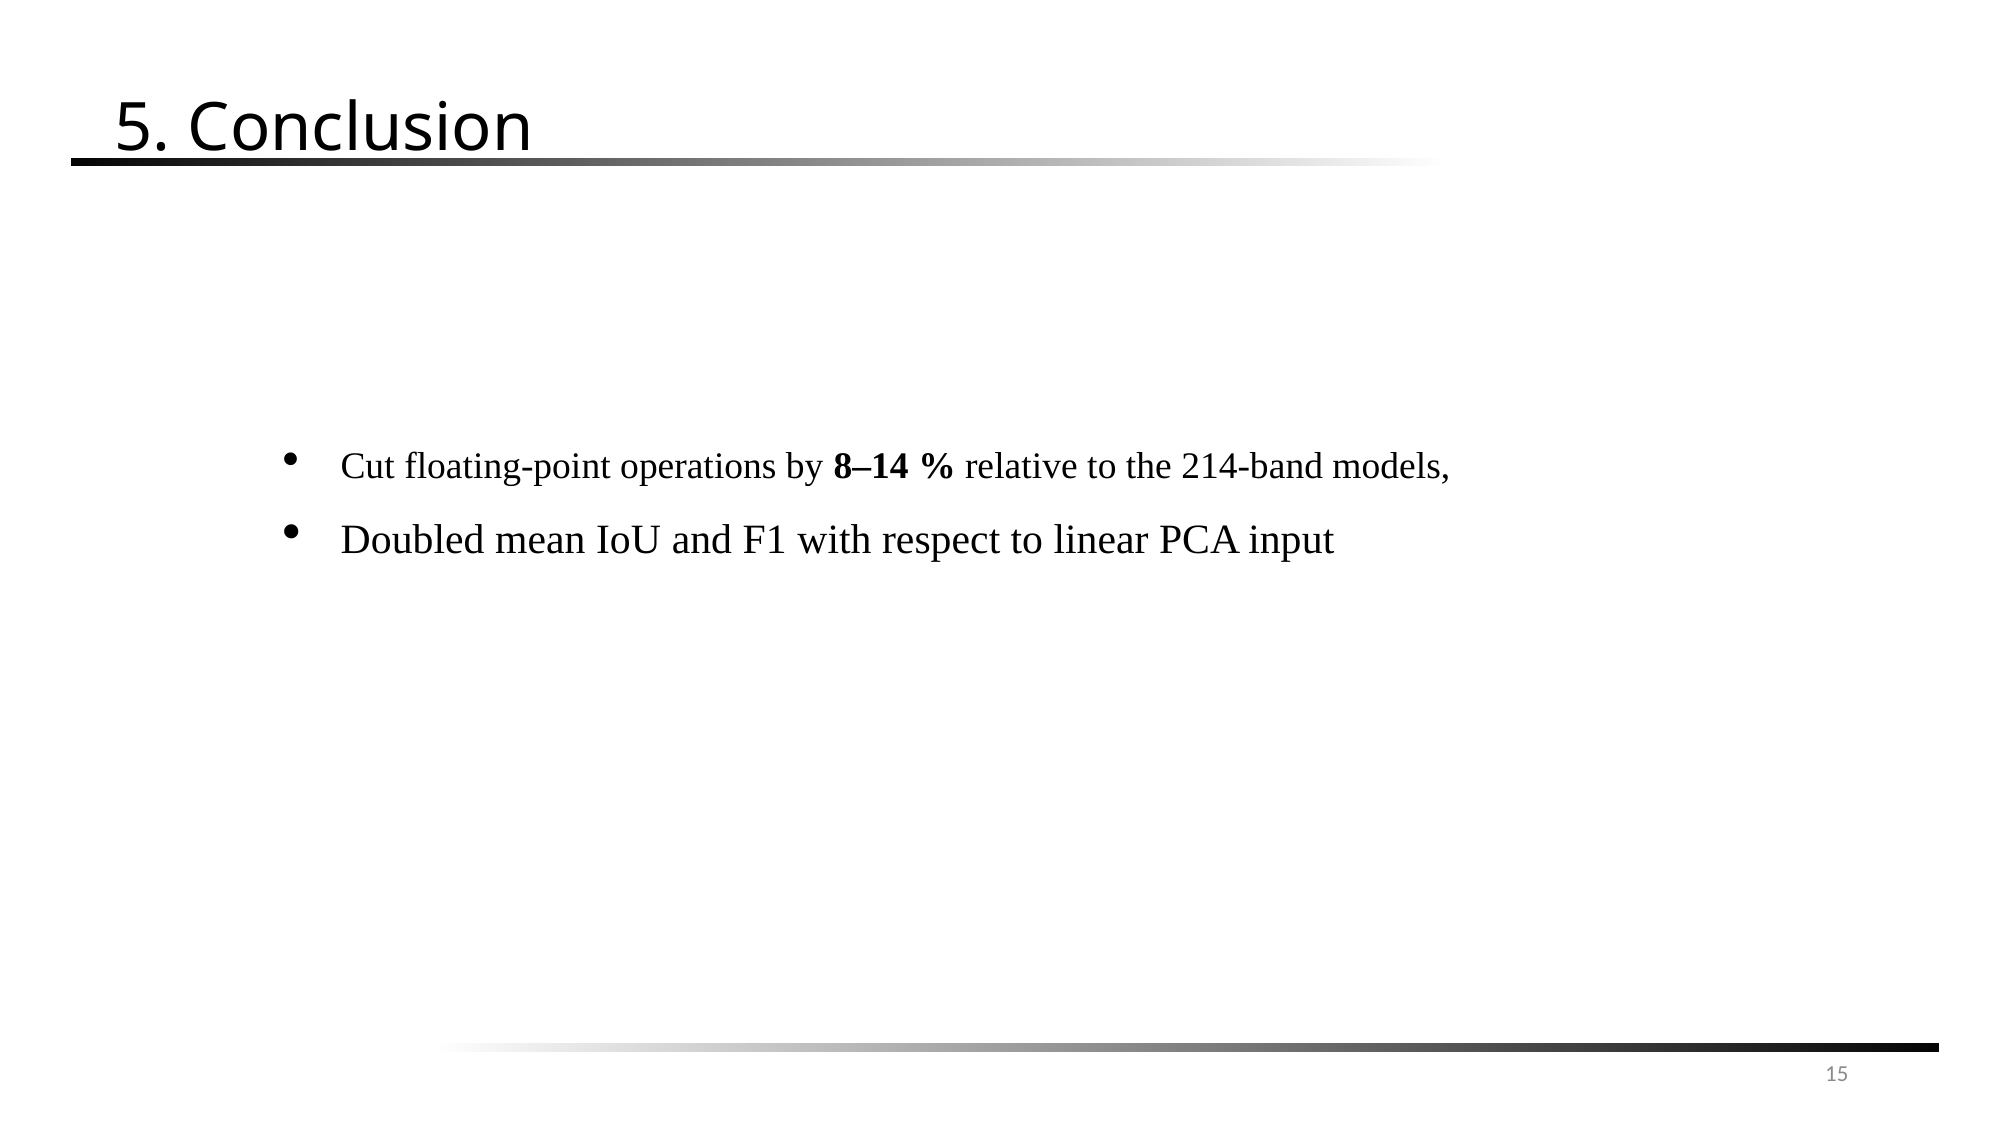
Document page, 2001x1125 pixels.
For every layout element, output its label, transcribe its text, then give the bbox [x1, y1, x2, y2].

text_box Cut floating-point operations by 8–14 % relative to the 214-band models, Doubled mean IoU and F1 with respect to linear PCA input [269, 411, 1536, 569]
text_box 5. Conclusion [99, 84, 1706, 173]
slide_number 15 [1413, 1042, 1864, 1103]
